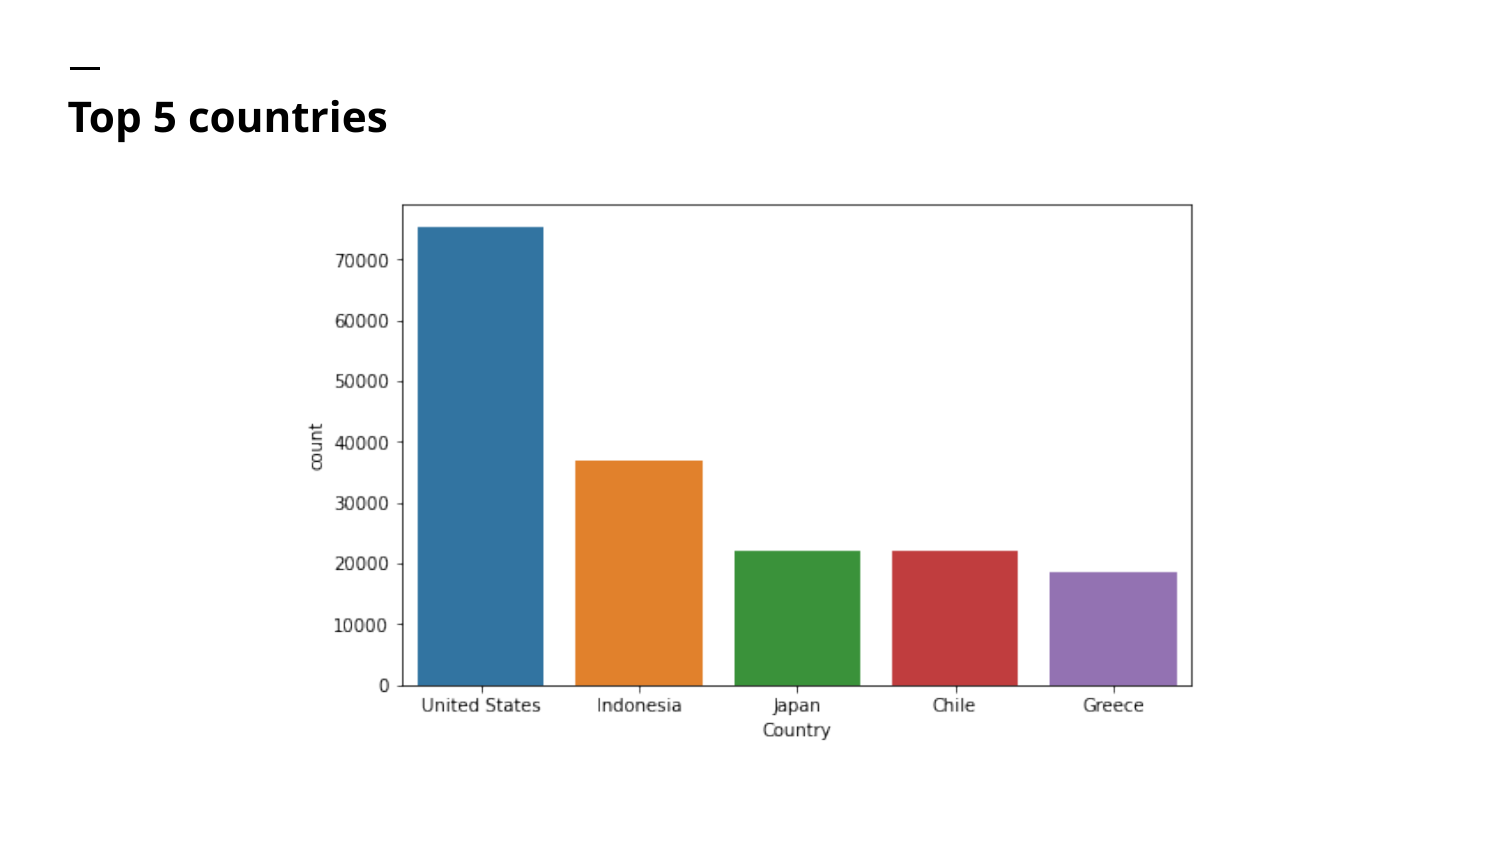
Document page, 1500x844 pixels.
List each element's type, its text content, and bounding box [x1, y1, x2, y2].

title Top 5 countries [52, 73, 1097, 157]
picture [296, 192, 1204, 753]
